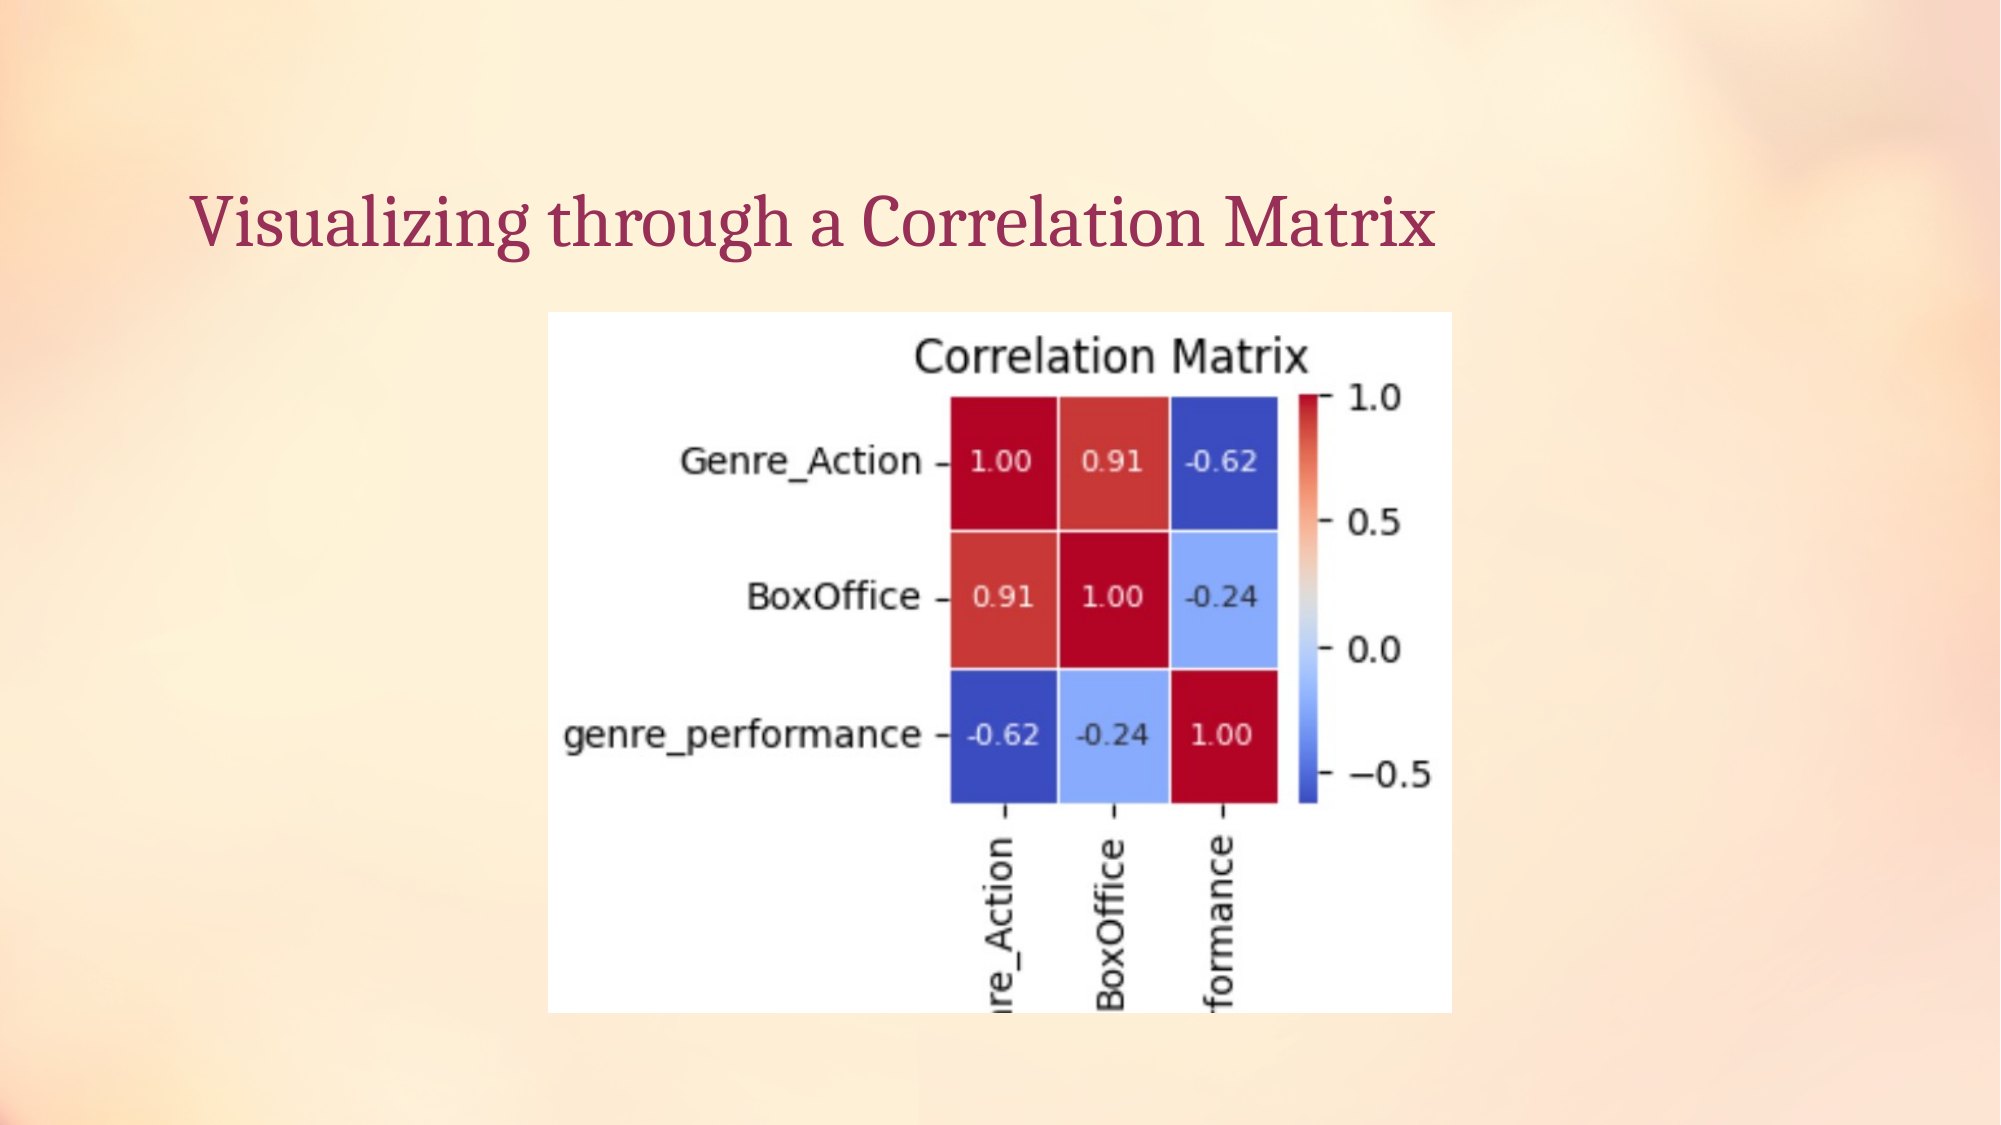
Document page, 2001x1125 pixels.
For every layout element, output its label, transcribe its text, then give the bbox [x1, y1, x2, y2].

title Visualizing through a Correlation Matrix [174, 75, 1825, 271]
picture [0, 0, 2001, 1125]
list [548, 312, 1452, 1013]
